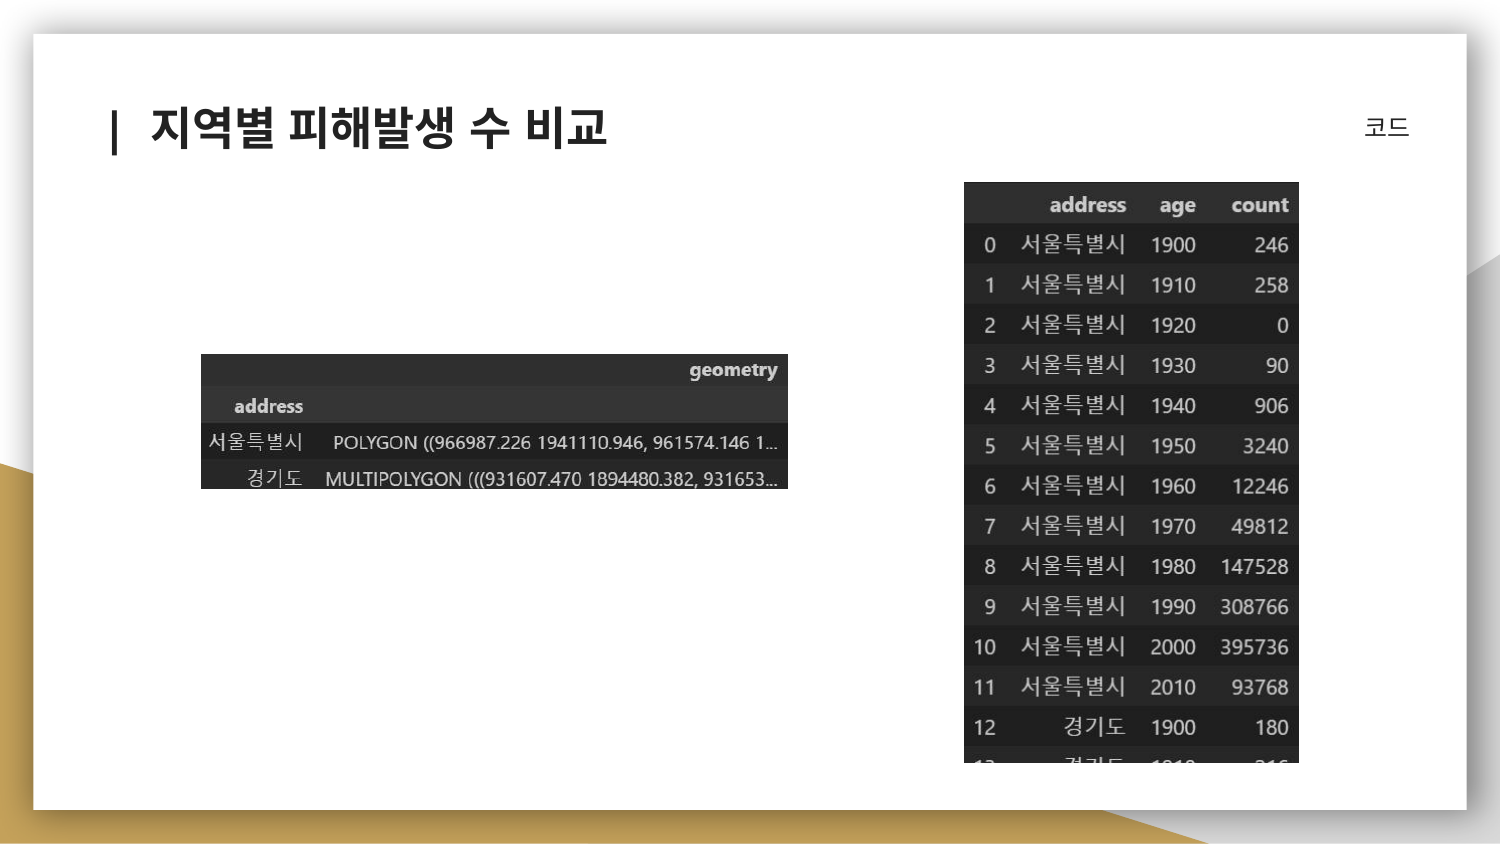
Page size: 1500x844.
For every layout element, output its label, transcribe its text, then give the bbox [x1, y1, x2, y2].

picture [964, 182, 1299, 763]
title 코드 [796, 72, 1426, 183]
picture [201, 354, 789, 490]
title | 지역별 피해발생 수 비교 [86, 84, 961, 195]
